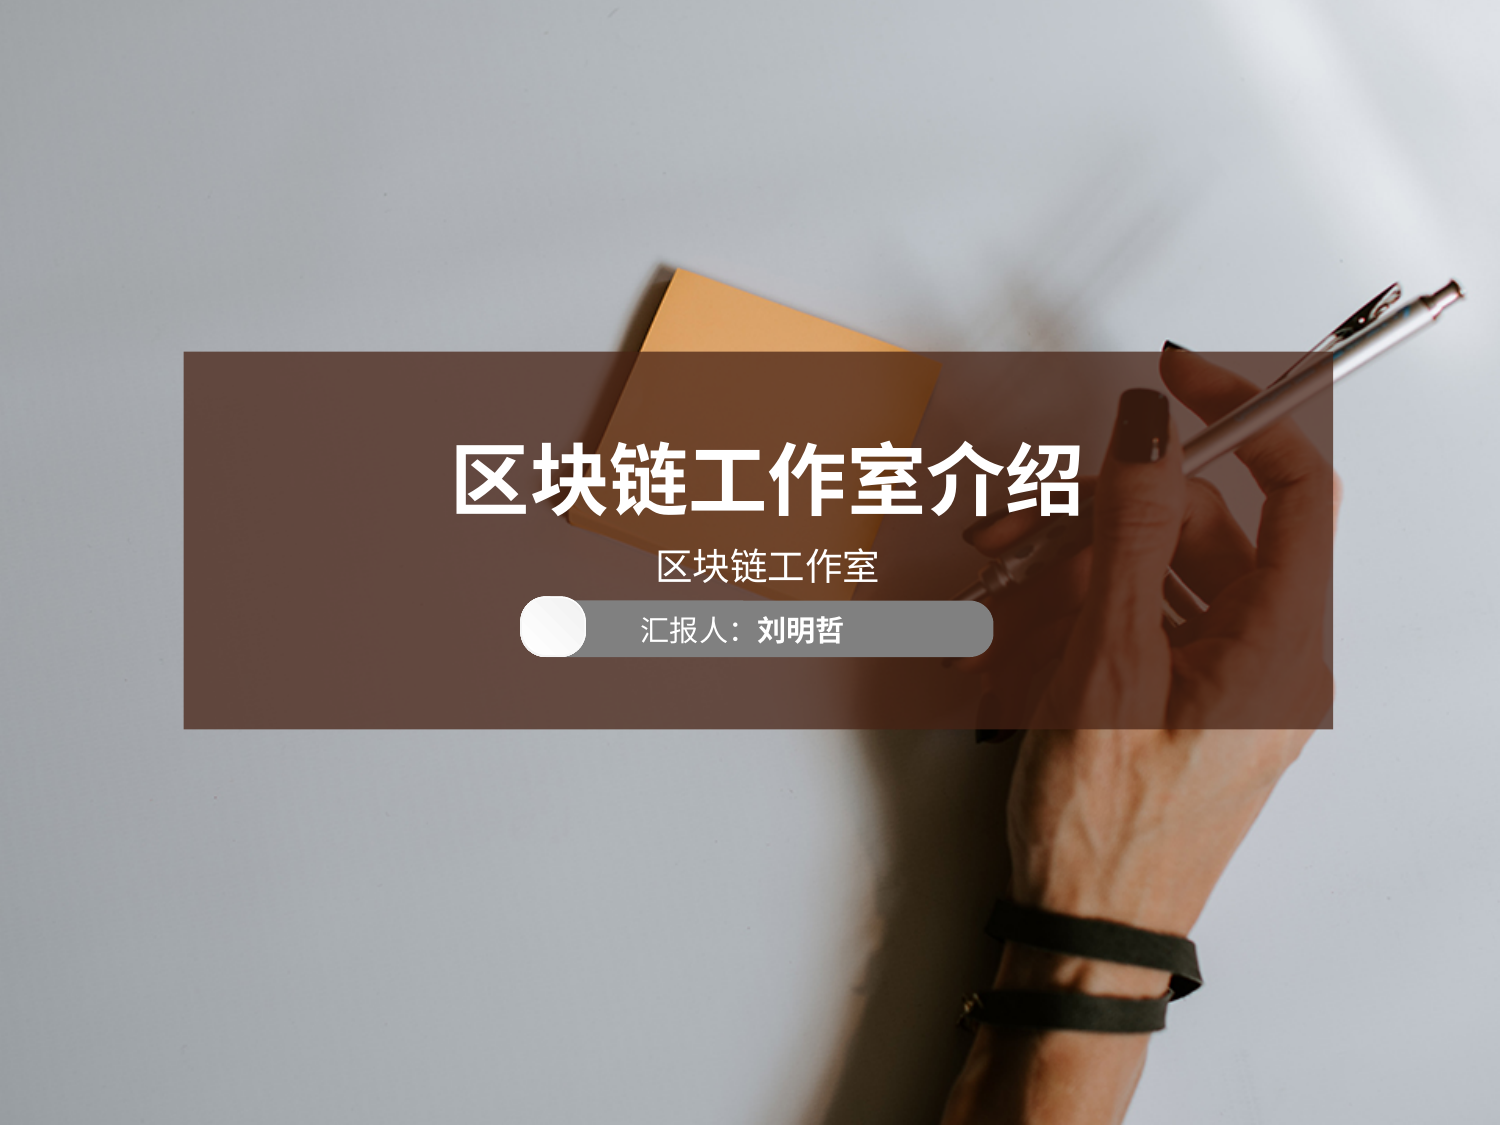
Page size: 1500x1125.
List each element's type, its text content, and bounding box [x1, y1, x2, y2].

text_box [520, 596, 994, 658]
text_box [182, 349, 1335, 731]
text_box 区块链工作室介绍 [384, 423, 1152, 564]
picture [0, 0, 1500, 1125]
text_box 区块链工作室 [640, 535, 896, 594]
